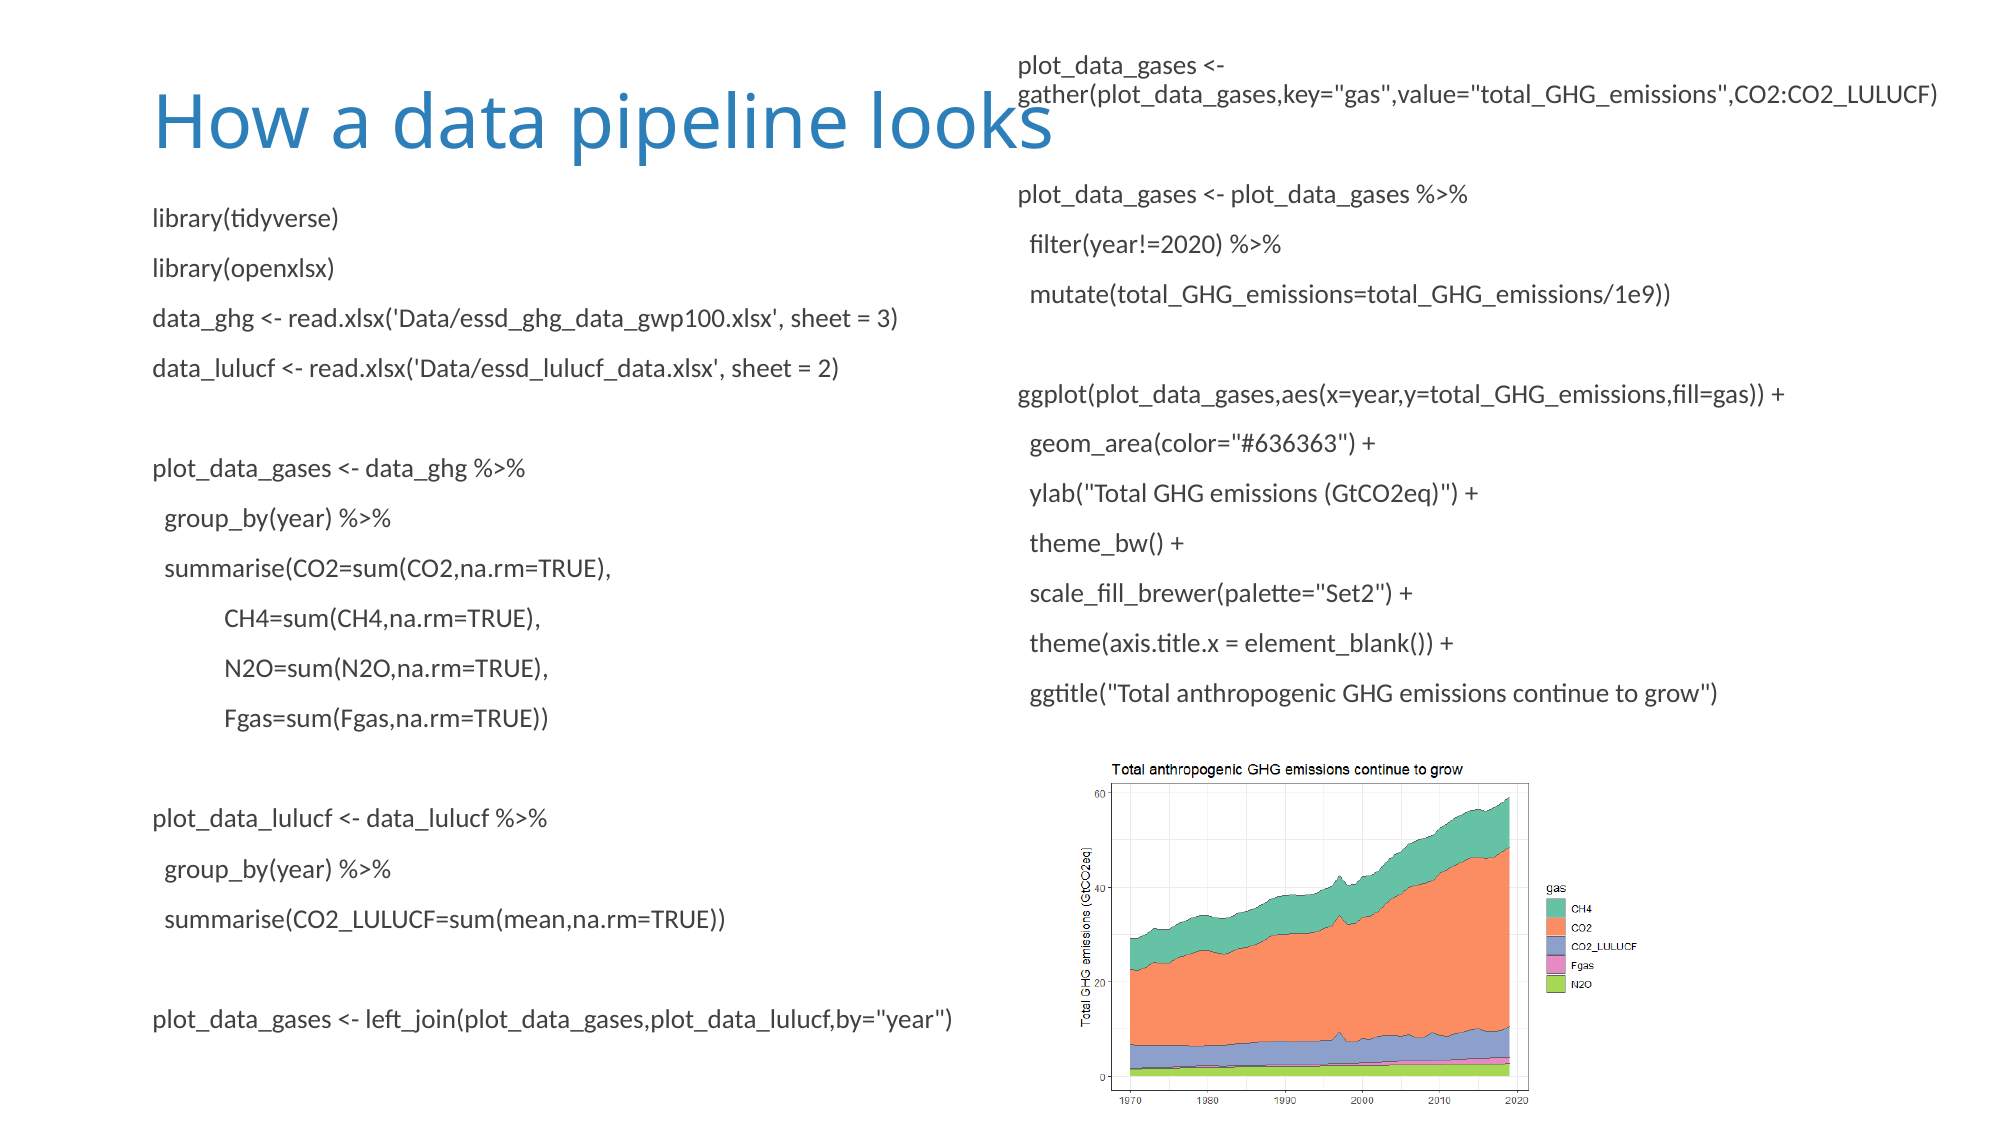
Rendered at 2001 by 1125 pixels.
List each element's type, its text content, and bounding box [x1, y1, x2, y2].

picture [1073, 756, 1649, 1111]
text_box plot_data_gases <- gather(plot_data_gases,key="gas",value="total_GHG_emissions",CO2:CO2_LULUCF) plot_data_gases <- plot_data_gases %>% filter(year!=2020) %>% mutate(total_GHG_emissions=total_GHG_emissions/1e9)) ggplot(plot_data_gases,aes(x=year,y=total_GHG_emissions,fill=gas)) + geom_area(color="#636363") + ylab("Total GHG emissions (GtCO2eq)") + theme_bw() + scale_fill_brewer(palette="Set2") + theme(axis.title.x = element_blank()) + ggtitle("Total anthropogenic GHG emissions continue to grow") [1002, 43, 1959, 811]
list library(tidyverse) library(openxlsx) data_ghg <- read.xlsx('Data/essd_ghg_data_gwp100.xlsx', sheet = 3) data_lulucf <- read.xlsx('Data/essd_lulucf_data.xlsx', sheet = 2) plot_data_gases <- data_ghg %>% group_by(year) %>% summarise(CO2=sum(CO2,na.rm=TRUE), CH4=sum(CH4,na.rm=TRUE), N2O=sum(N2O,na.rm=TRUE), Fgas=sum(Fgas,na.rm=TRUE)) plot_data_lulucf <- data_lulucf %>% group_by(year) %>% summarise(CO2_LULUCF=sum(mean,na.rm=TRUE)) plot_data_gases <- left_join(plot_data_gases,plot_data_lulucf,by="year") [137, 196, 970, 1063]
title How a data pipeline looks [137, 59, 1002, 190]
